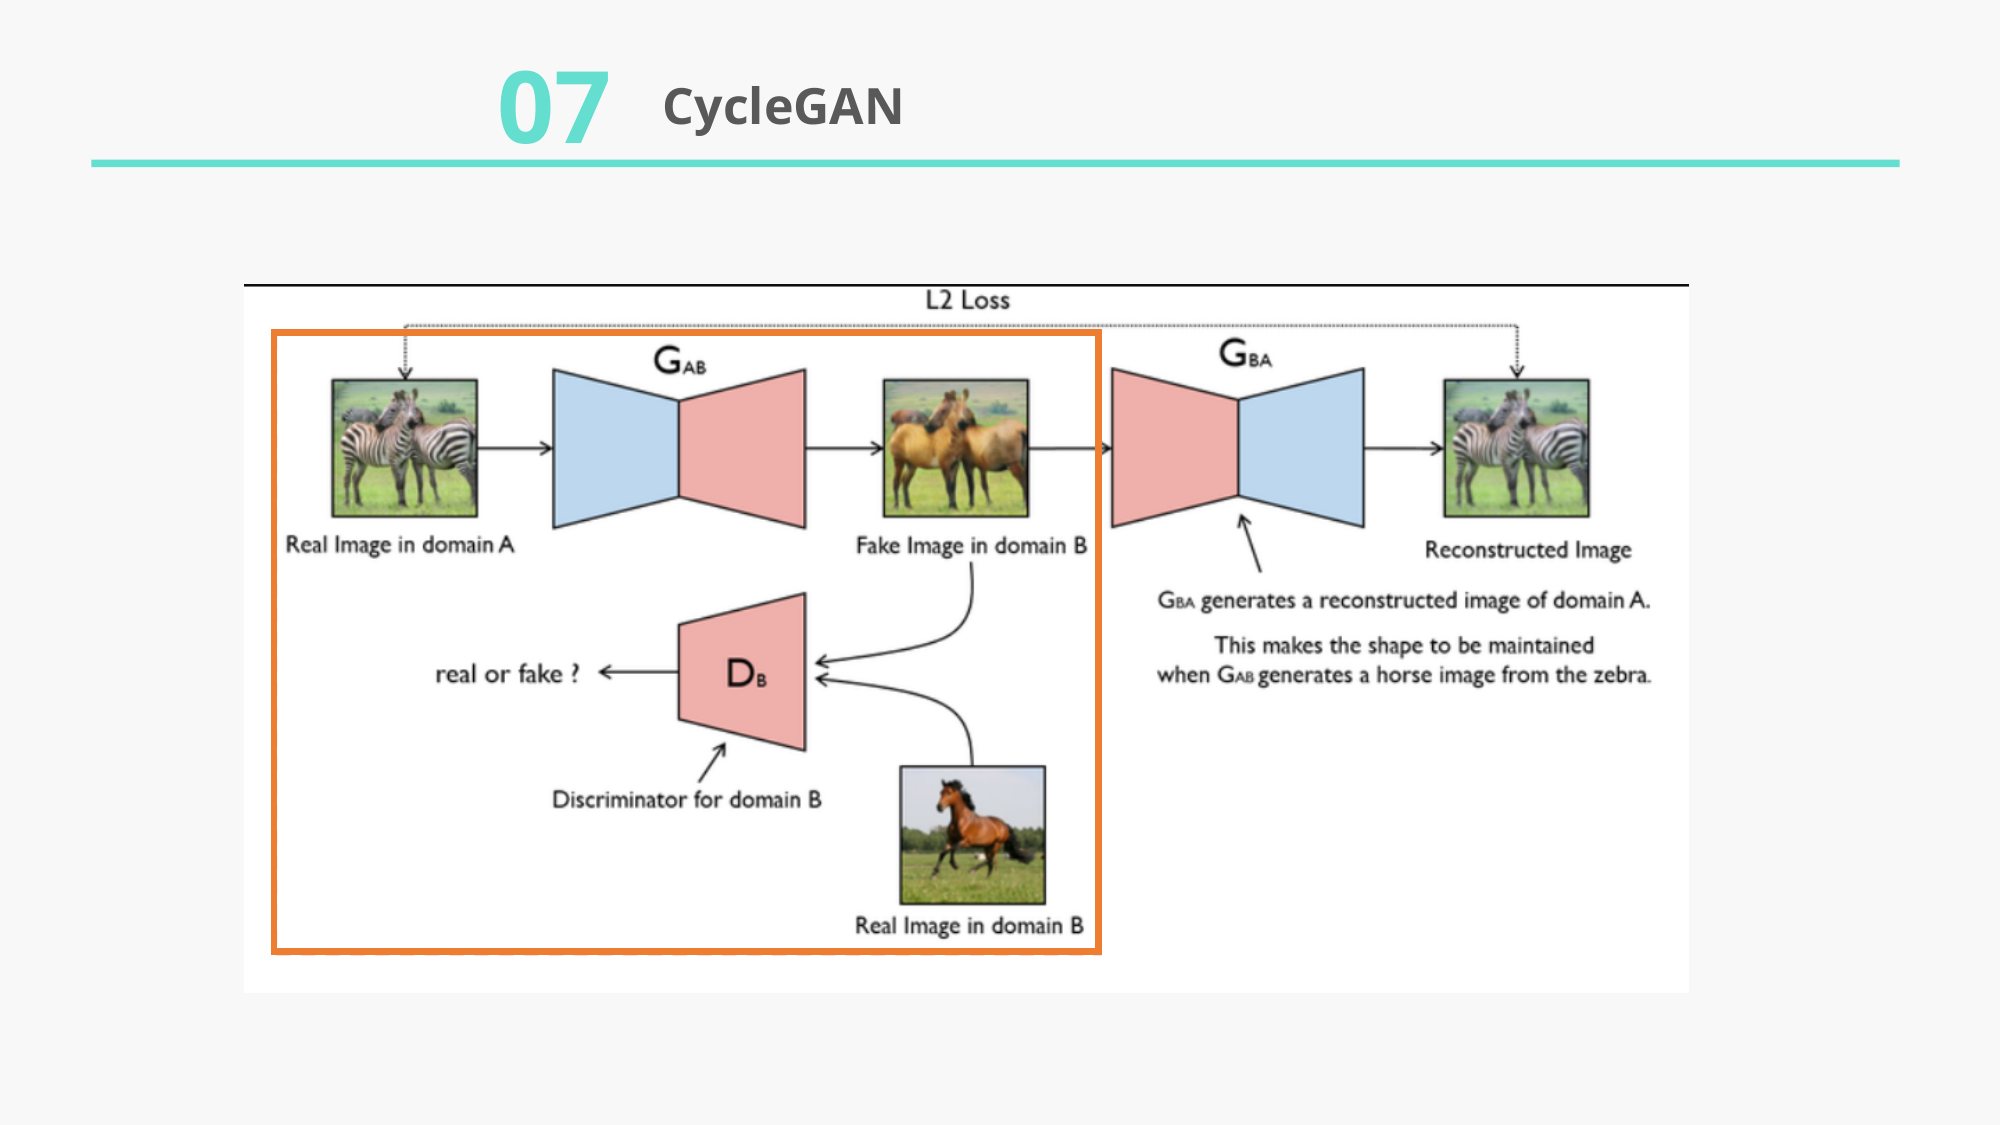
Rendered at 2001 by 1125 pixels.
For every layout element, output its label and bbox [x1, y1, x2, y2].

text_box [915, 159, 1901, 168]
text_box [90, 159, 482, 168]
picture [244, 284, 1689, 993]
text_box [482, 36, 915, 173]
